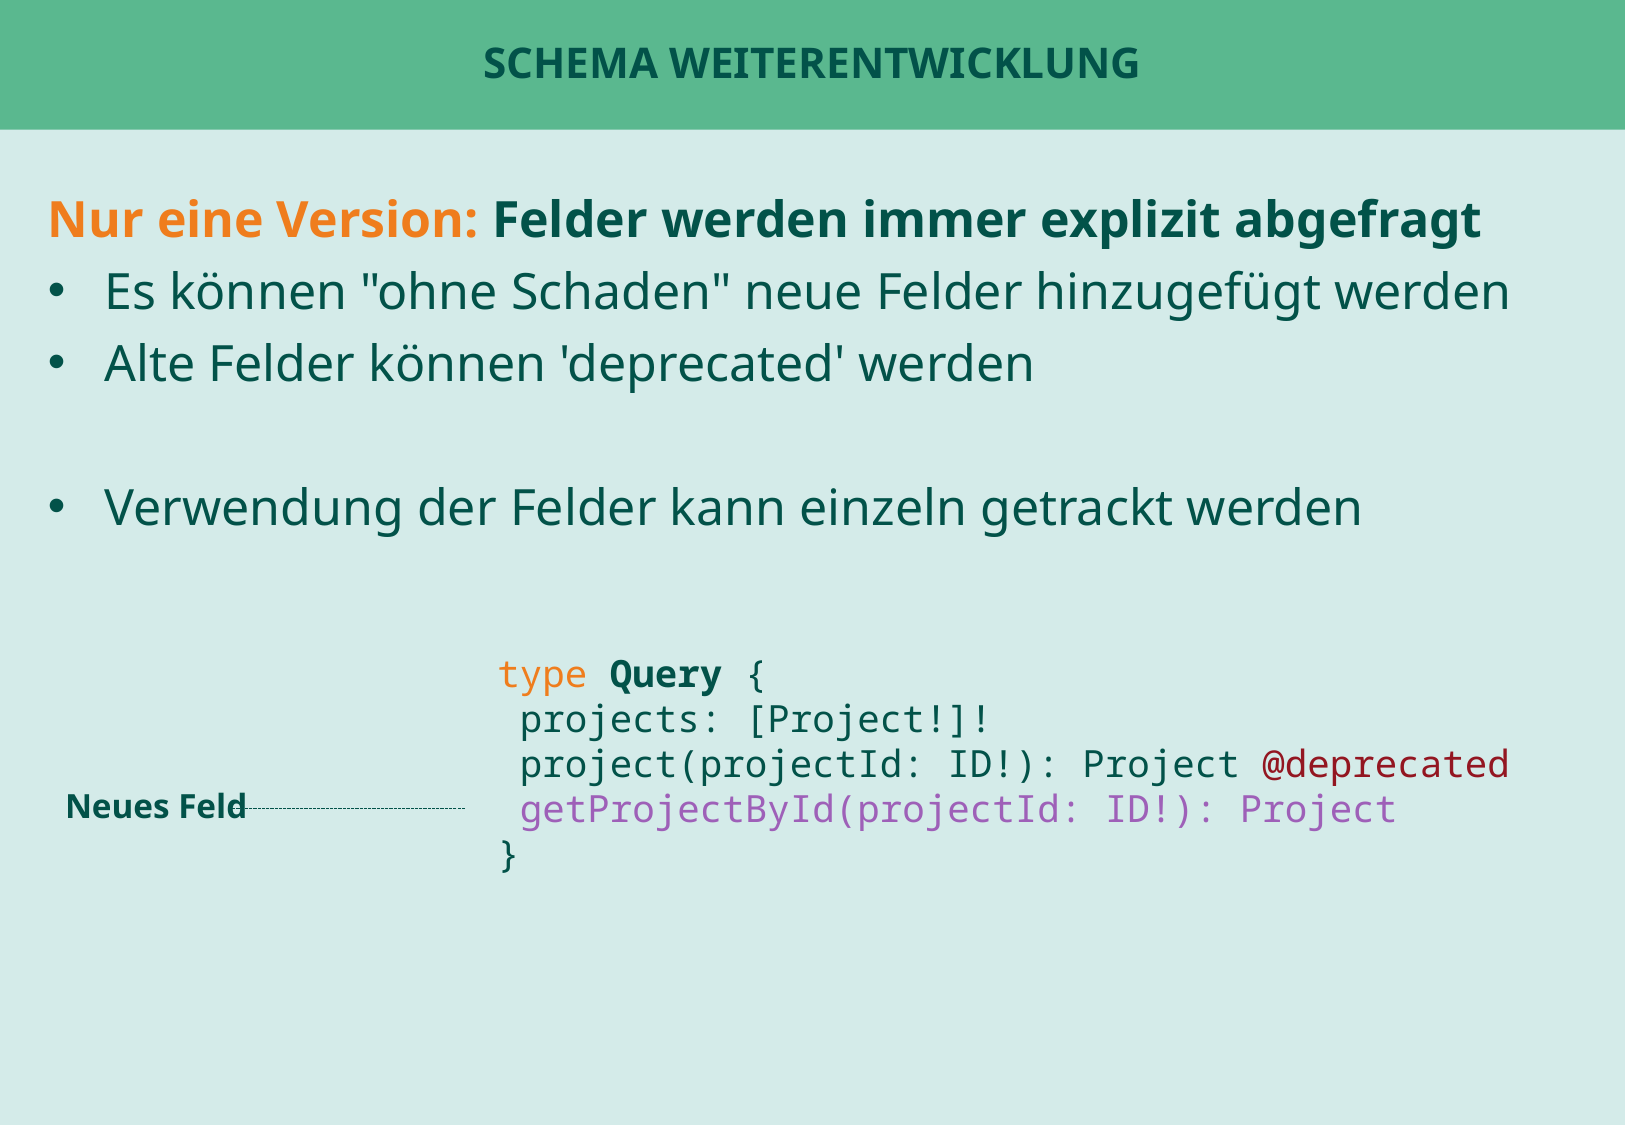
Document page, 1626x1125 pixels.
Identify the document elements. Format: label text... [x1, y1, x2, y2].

title Schema WeiterEntwicklung [0, 0, 1625, 130]
text_box Neues Feld [50, 777, 530, 833]
text_box Nur eine Version: Felder werden immer explizit abgefragt Es können "ohne Schaden" neue Felder hinzugefügt werden Alte Felder können 'deprecated' werden Verwendung der Felder kann einzeln getrackt werden [33, 168, 1592, 543]
text_box type Query { projects: [Project!]! project(projectId: ID!): Project @deprecated getProjectById(projectId: ID!): Project } [482, 642, 1606, 972]
